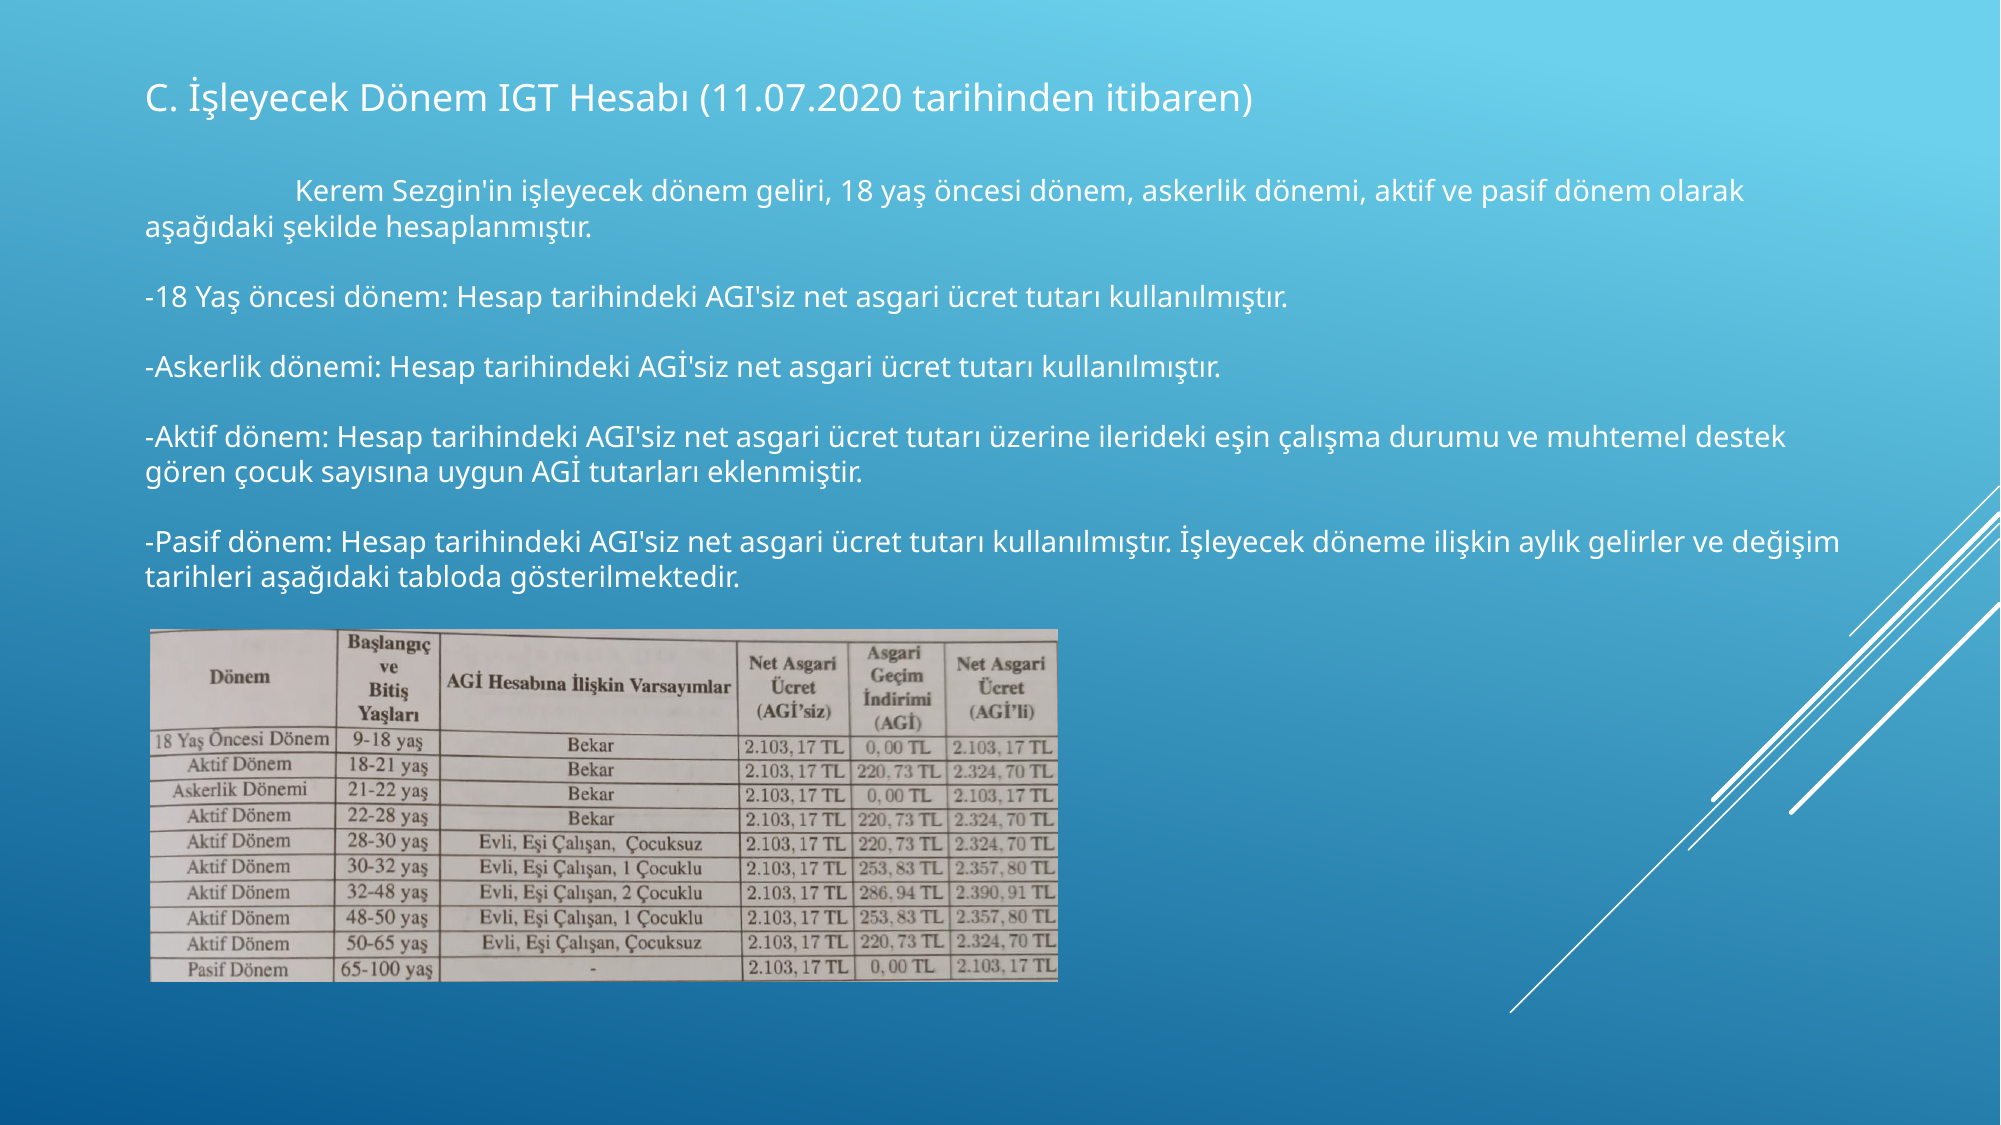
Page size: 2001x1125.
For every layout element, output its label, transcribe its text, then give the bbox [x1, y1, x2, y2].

picture [149, 629, 1058, 983]
text_box C. İşleyecek Dönem IGT Hesabı (11.07.2020 tarihinden itibaren) Kerem Sezgin'in işleyecek dönem geliri, 18 yaş öncesi dönem, askerlik dönemi, aktif ve pasif dönem olarak aşağıdaki şekilde hesaplanmıştır. -18 Yaş öncesi dönem: Hesap tarihindeki AGI'siz net asgari ücret tutarı kullanılmıştır. -Askerlik dönemi: Hesap tarihindeki AGİ'siz net asgari ücret tutarı kullanılmıştır. -Aktif dönem: Hesap tarihindeki AGI'siz net asgari ücret tutarı üzerine ilerideki eşin çalışma durumu ve muhtemel destek gören çocuk sayısına uygun AGİ tutarları eklenmiştir. -Pasif dönem: Hesap tarihindeki AGI'siz net asgari ücret tutarı kullanılmıştır. İşleyecek döneme ilişkin aylık gelirler ve değişim tarihleri aşağıdaki tabloda gösterilmektedir. [130, 66, 1867, 646]
